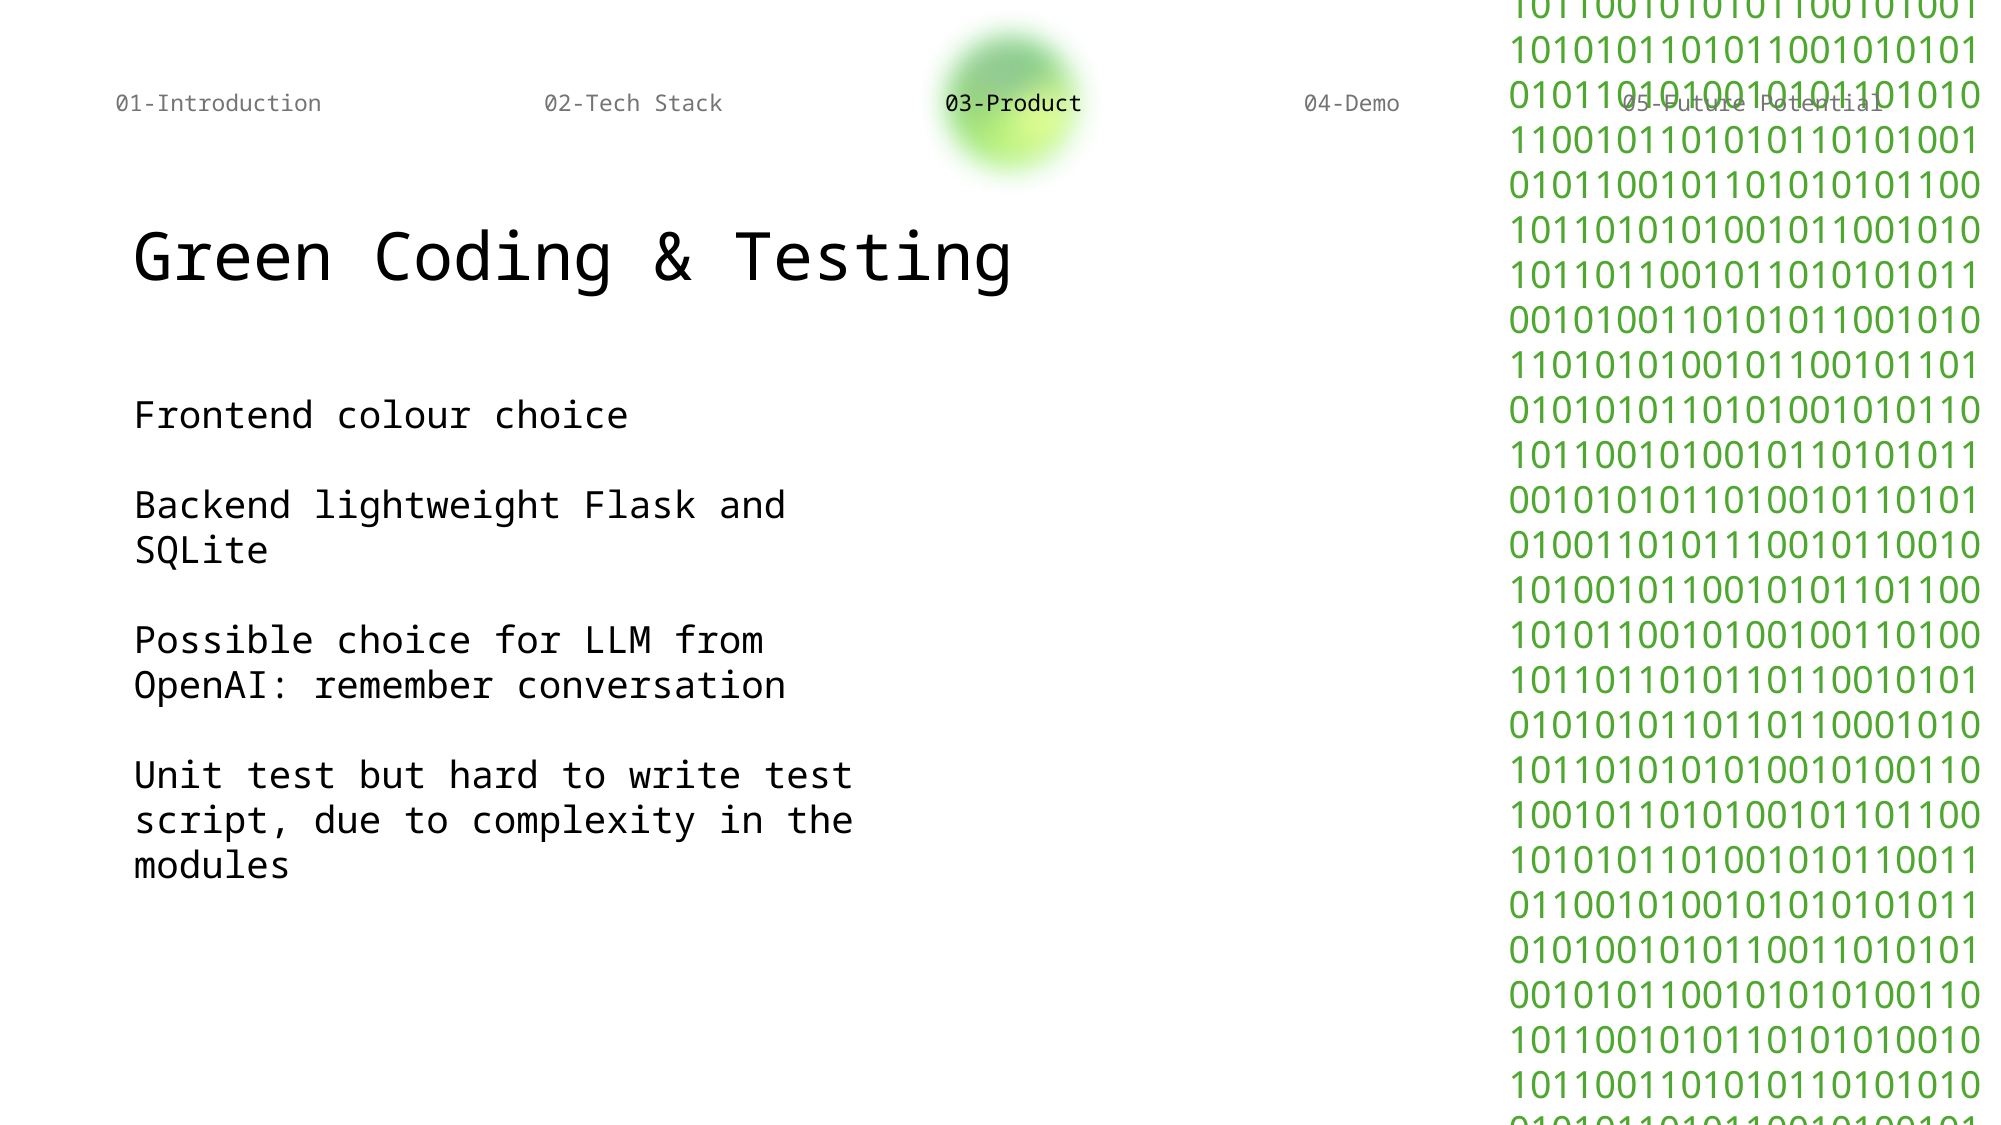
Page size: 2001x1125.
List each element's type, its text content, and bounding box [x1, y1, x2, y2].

text_box 04-Demo [1289, 81, 1416, 124]
text_box Green Coding & Testing [118, 206, 1292, 301]
text_box Frontend colour choice Backend lightweight Flask and SQLite Possible choice for LLM from OpenAI: remember conversation Unit test but hard to write test script, due to complexity in the modules [118, 384, 900, 939]
text_box 01-Introduction [100, 81, 337, 124]
picture [916, 7, 1111, 194]
text_box 02-Tech Stack [529, 81, 738, 124]
text_box 05-Future Potential [1607, 81, 1899, 124]
